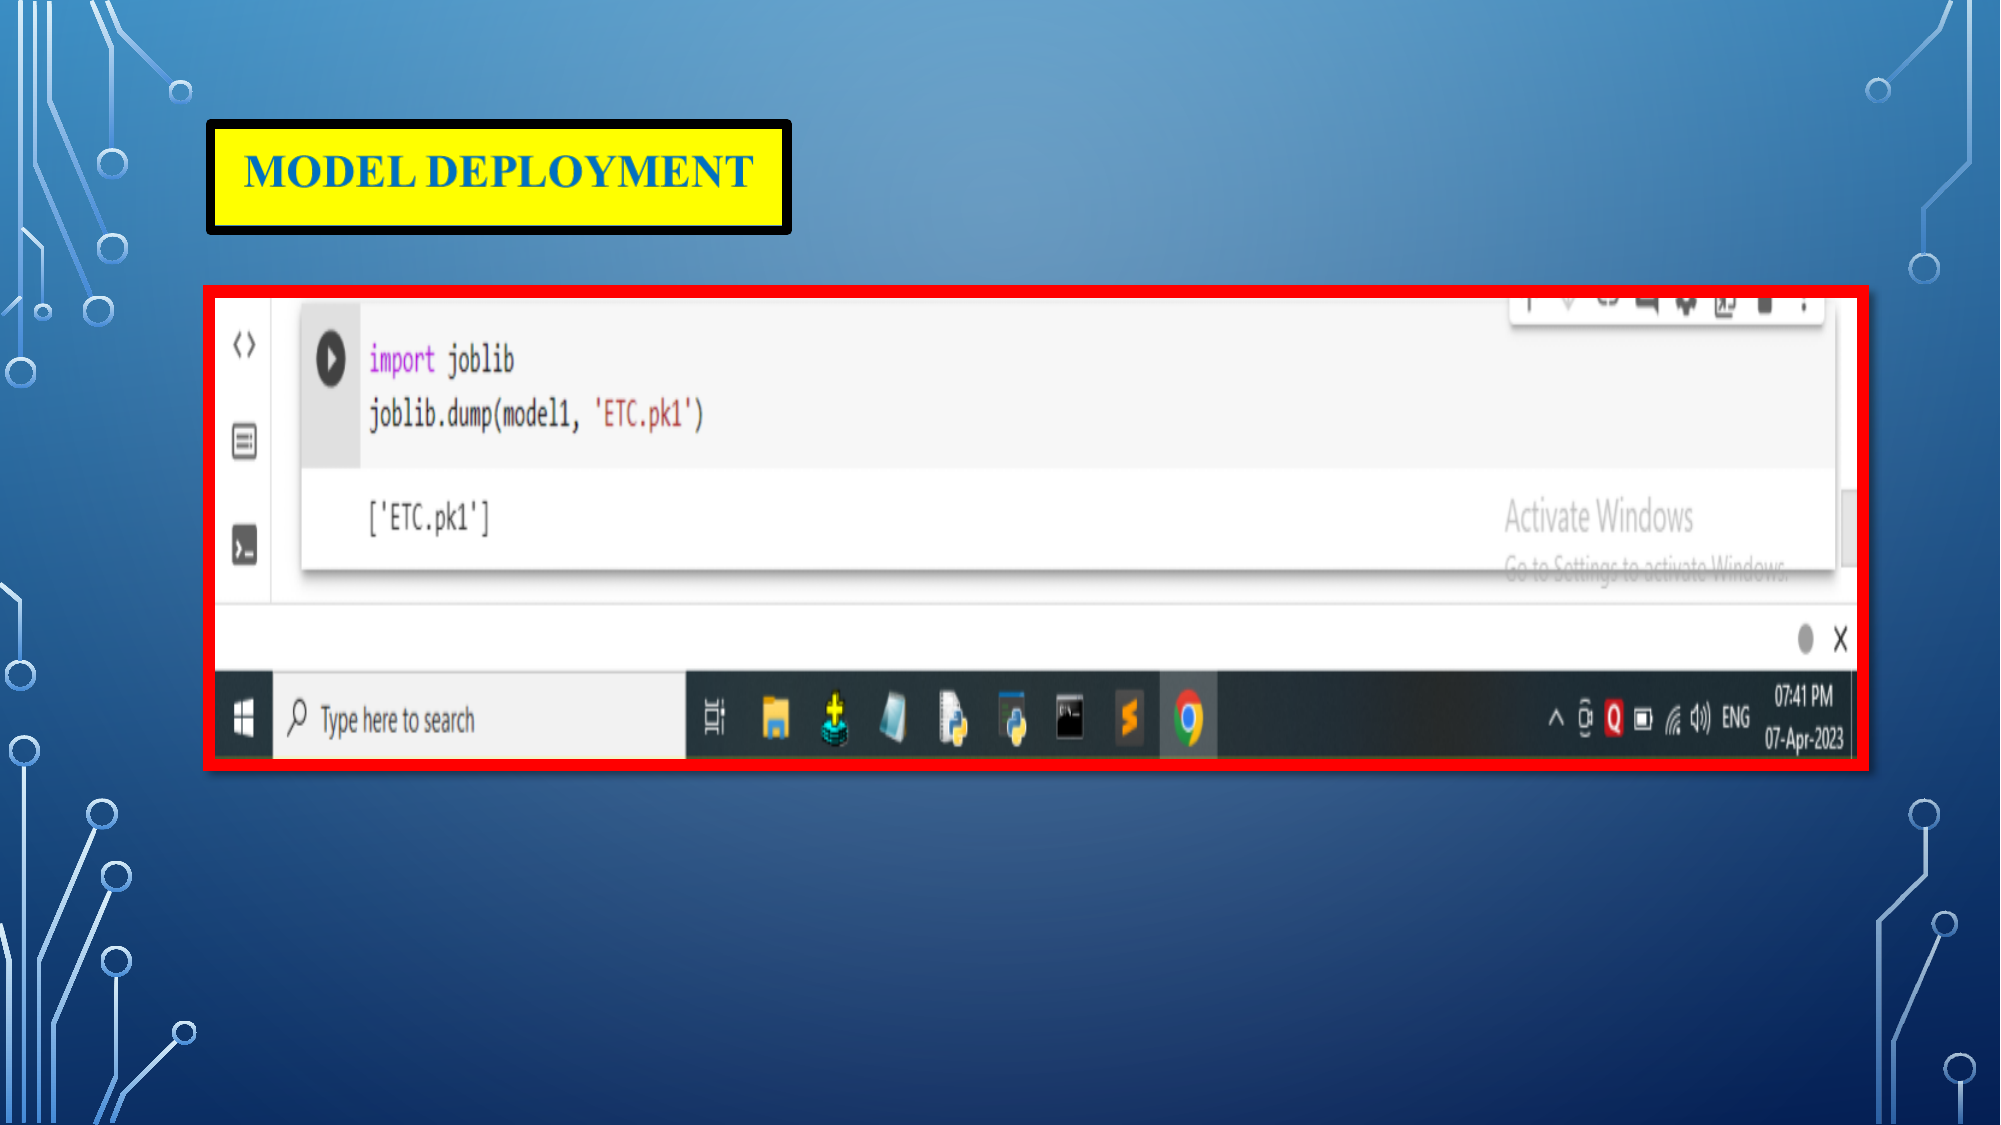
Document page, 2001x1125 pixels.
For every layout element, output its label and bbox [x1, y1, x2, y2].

picture [214, 128, 783, 226]
picture [215, 297, 1857, 759]
